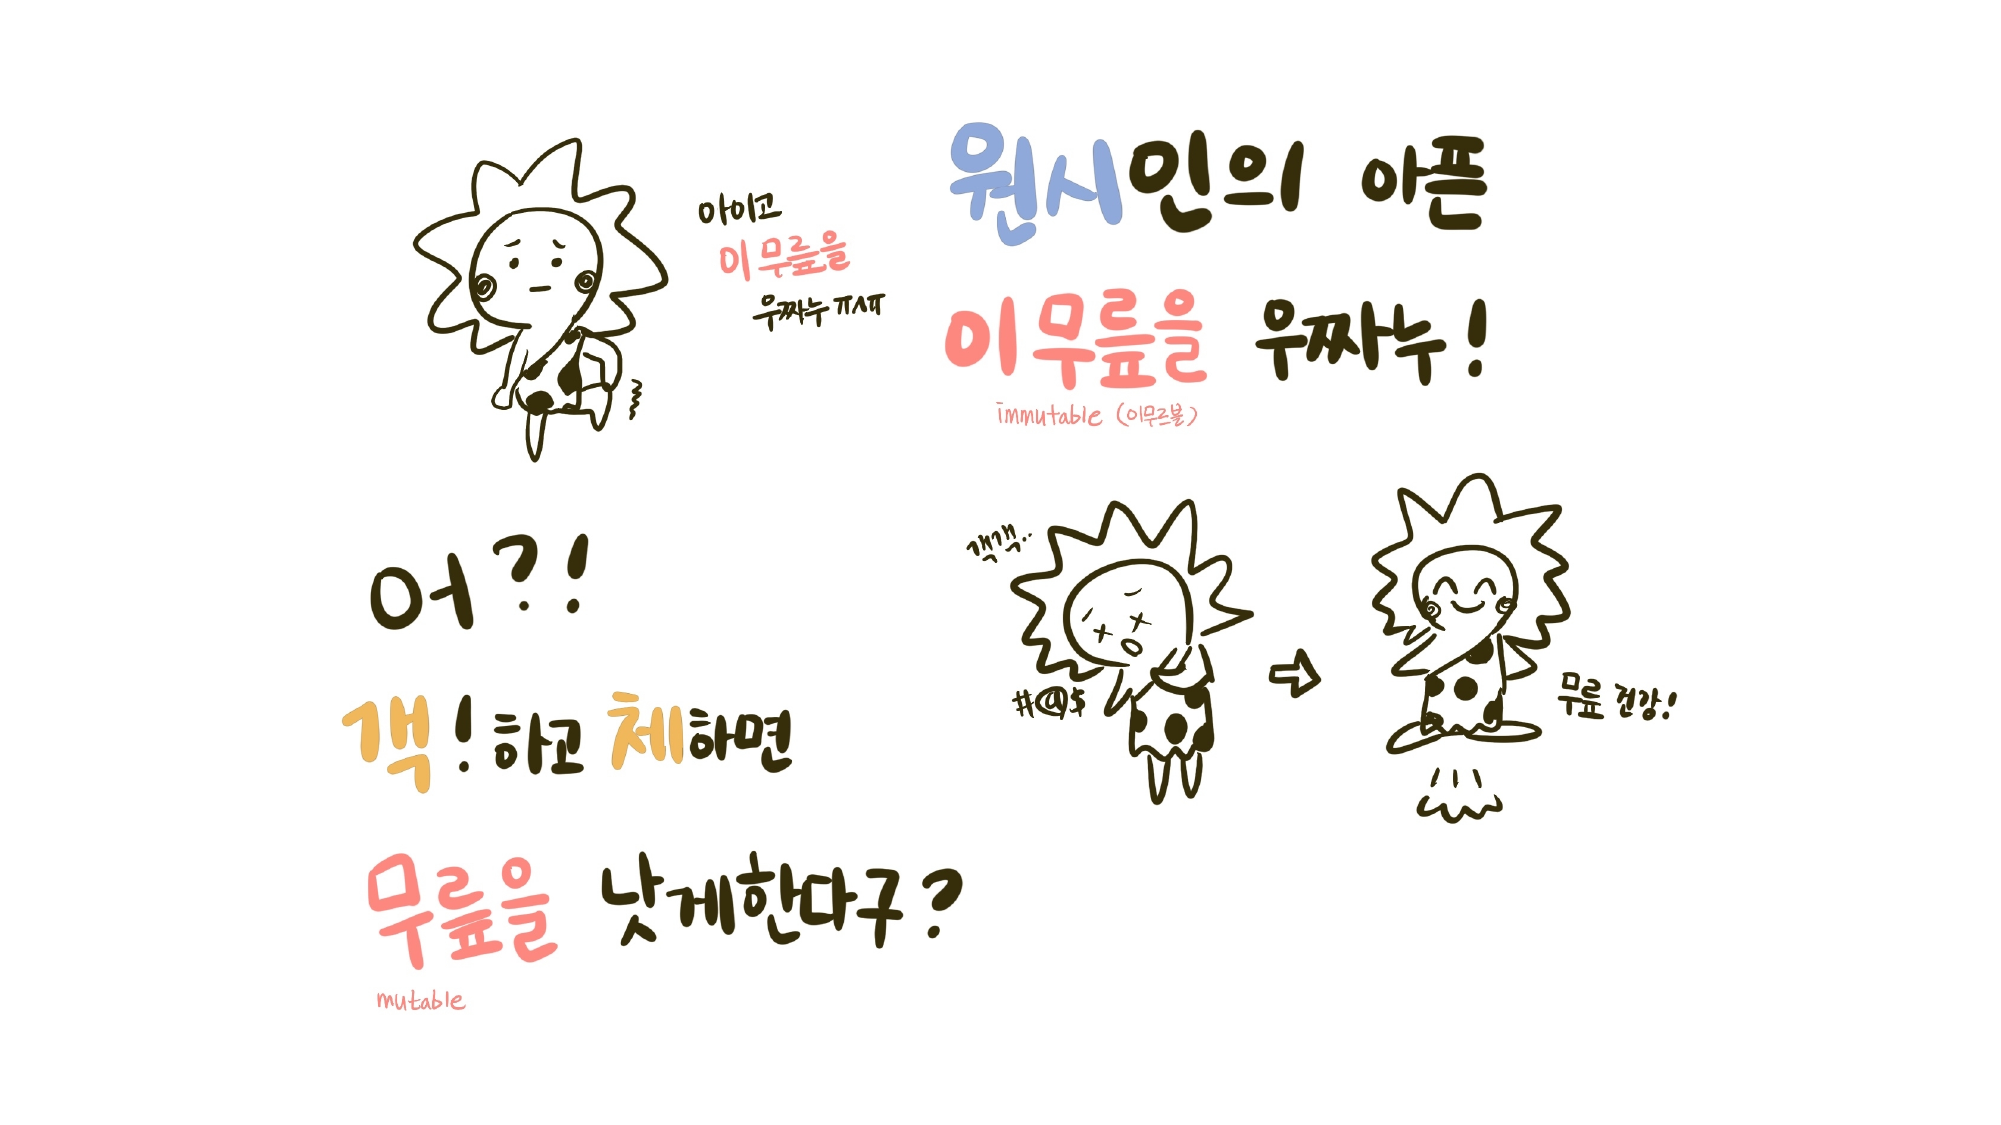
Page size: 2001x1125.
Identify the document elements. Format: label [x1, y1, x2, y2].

picture [273, 72, 1695, 1065]
